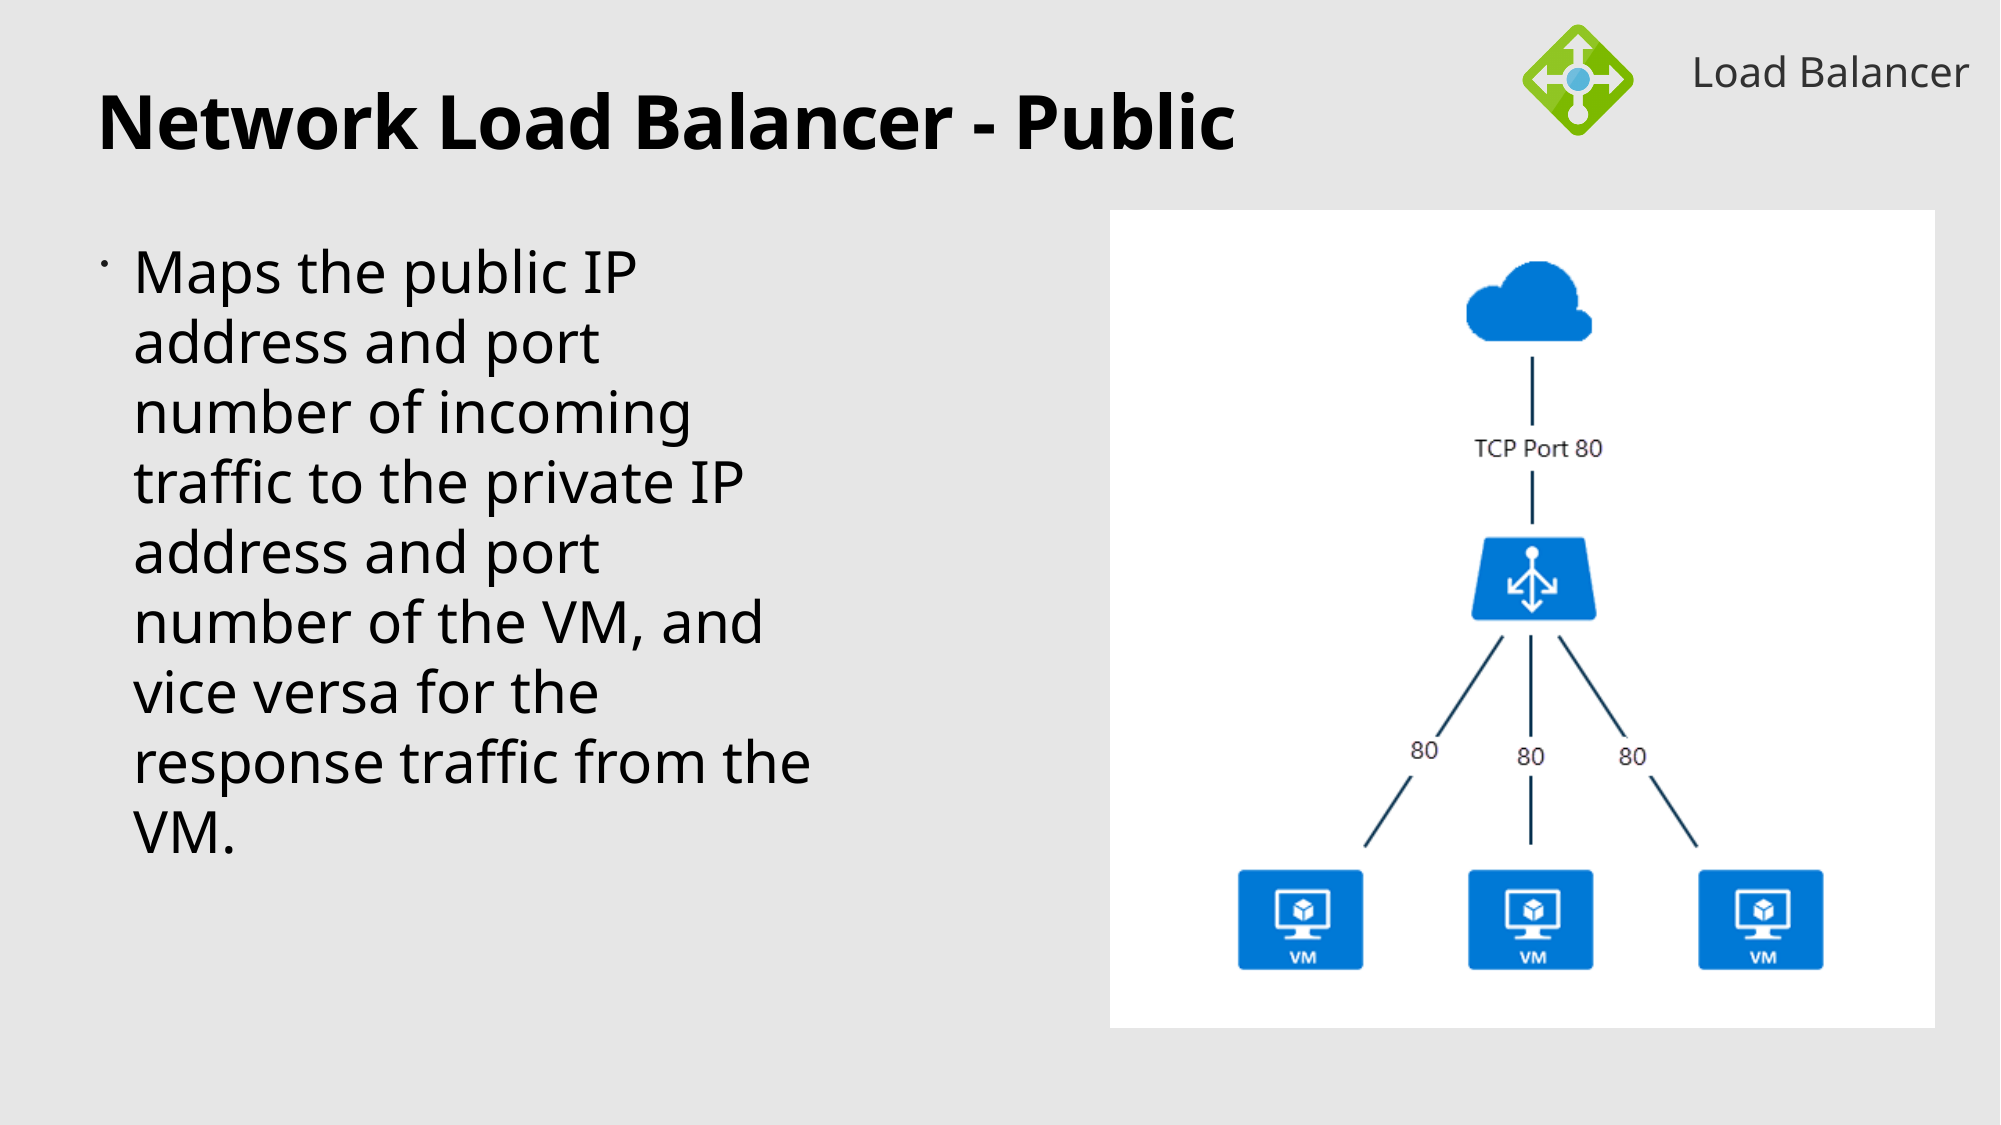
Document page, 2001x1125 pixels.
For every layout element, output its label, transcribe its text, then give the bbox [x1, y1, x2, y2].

text_box Load Balancer [1676, 43, 2000, 107]
title Network Load Balancer - Public [96, 75, 1904, 166]
picture [1522, 24, 1635, 137]
list Maps the public IP address and port number of incoming traffic to the private IP address and port number of the VM, and vice versa for the response traffic from the VM. [95, 235, 814, 731]
picture [1110, 209, 1935, 1028]
